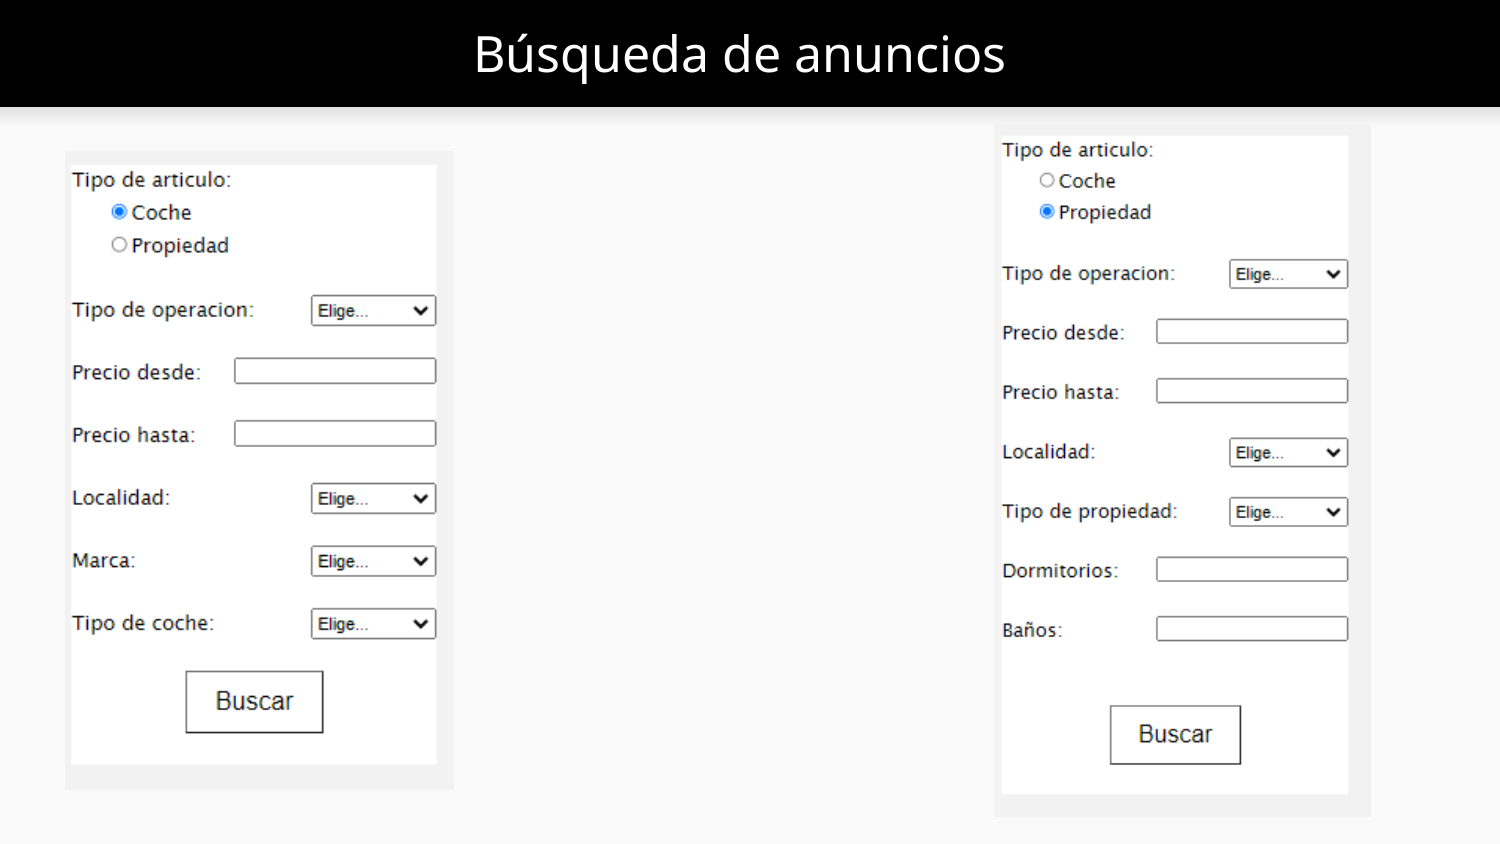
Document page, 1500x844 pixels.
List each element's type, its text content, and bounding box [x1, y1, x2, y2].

picture [65, 151, 454, 790]
title Búsqueda de anuncios [16, 2, 1464, 102]
picture [993, 124, 1371, 817]
